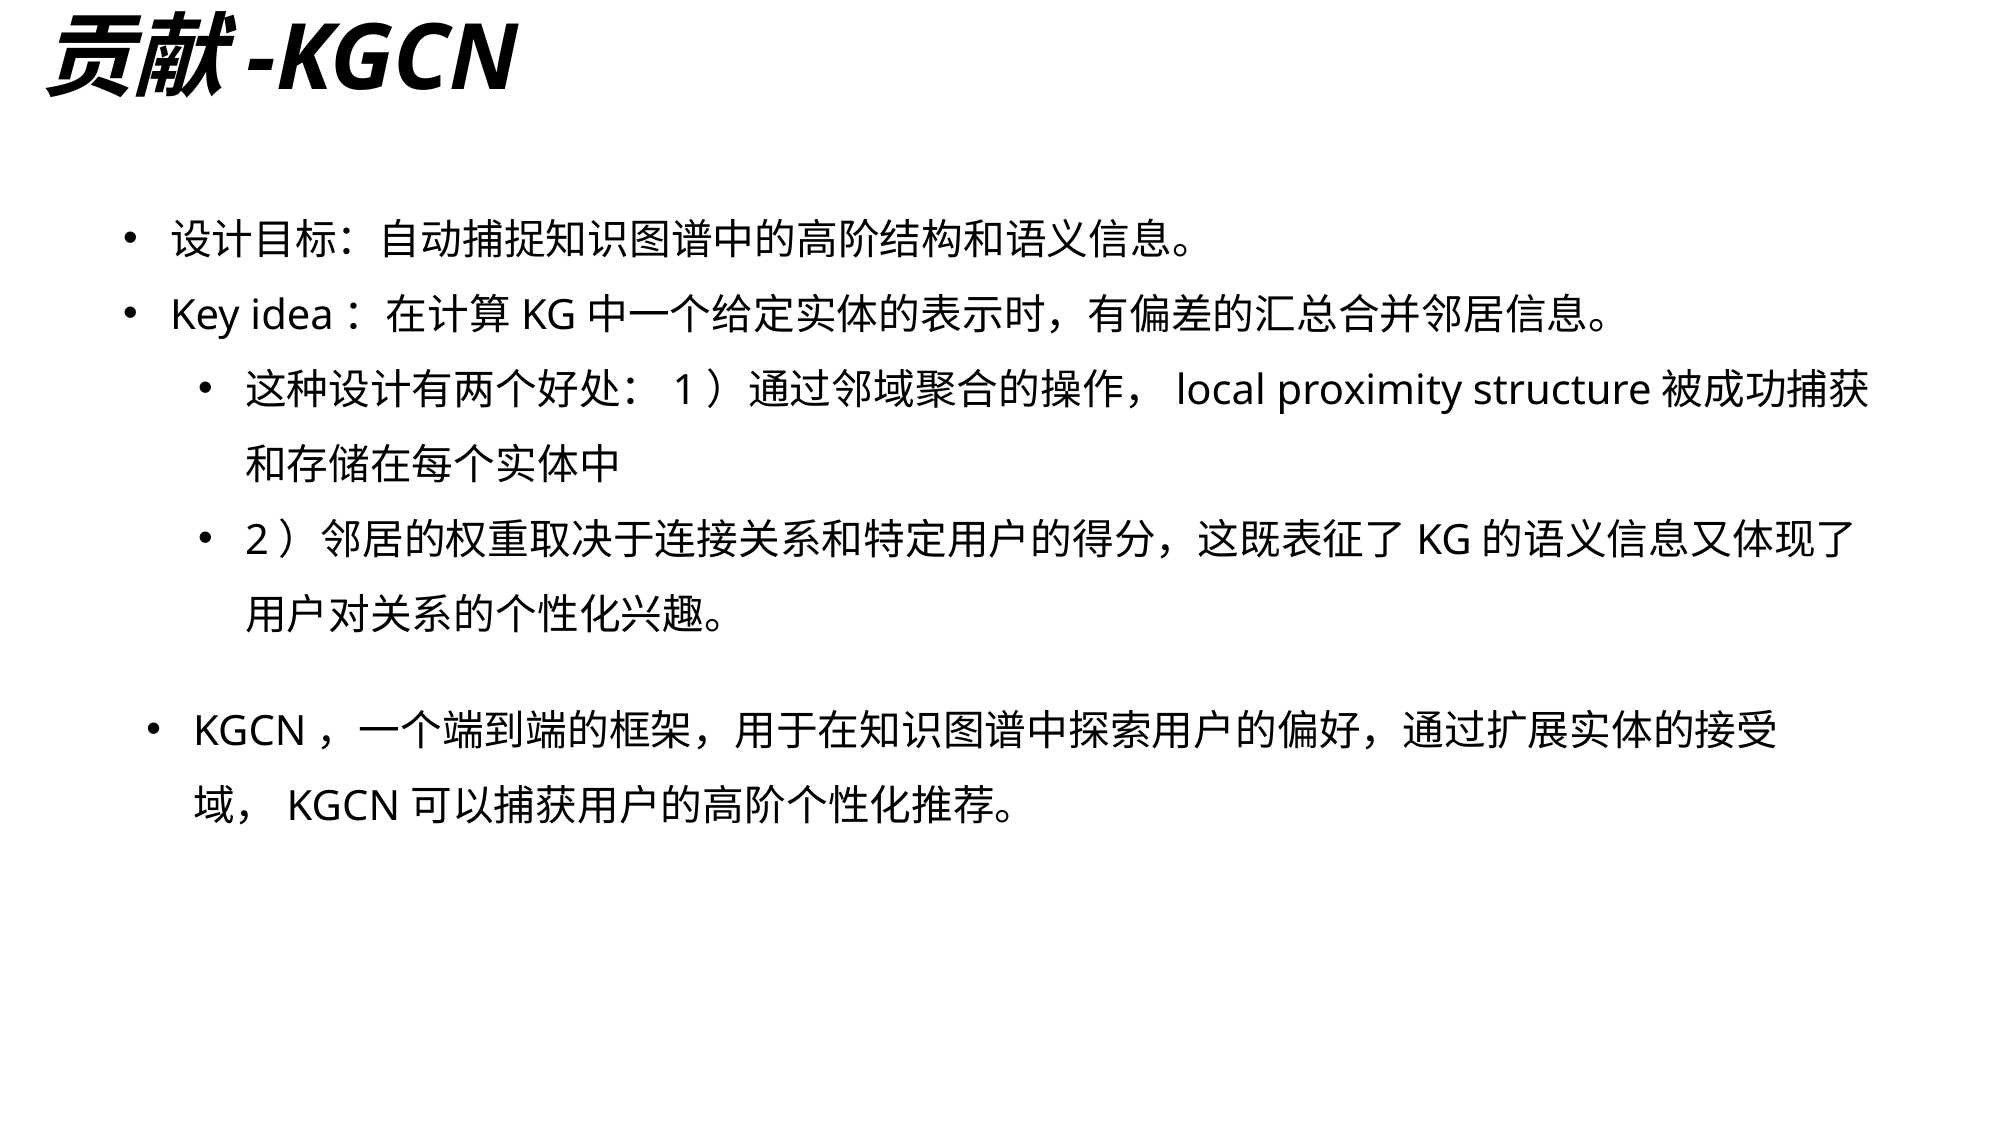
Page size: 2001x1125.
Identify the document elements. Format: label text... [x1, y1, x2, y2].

text_box KGCN，一个端到端的框架，用于在知识图谱中探索用户的偏好，通过扩展实体的接受域，KGCN可以捕获用户的高阶个性化推荐。 [56, 671, 1925, 836]
text_box 设计目标：自动捕捉知识图谱中的高阶结构和语义信息。 Key idea：在计算KG中一个给定实体的表示时，有偏差的汇总合并邻居信息。 这种设计有两个好处：1）通过邻域聚合的操作，local proximity structure被成功捕获和存储在每个实体中 2）邻居的权重取决于连接关系和特定用户的得分，这既表征了KG的语义信息又体现了用户对关系的个性化兴趣。 [108, 180, 1892, 645]
title 贡献-KGCN [26, 0, 746, 120]
